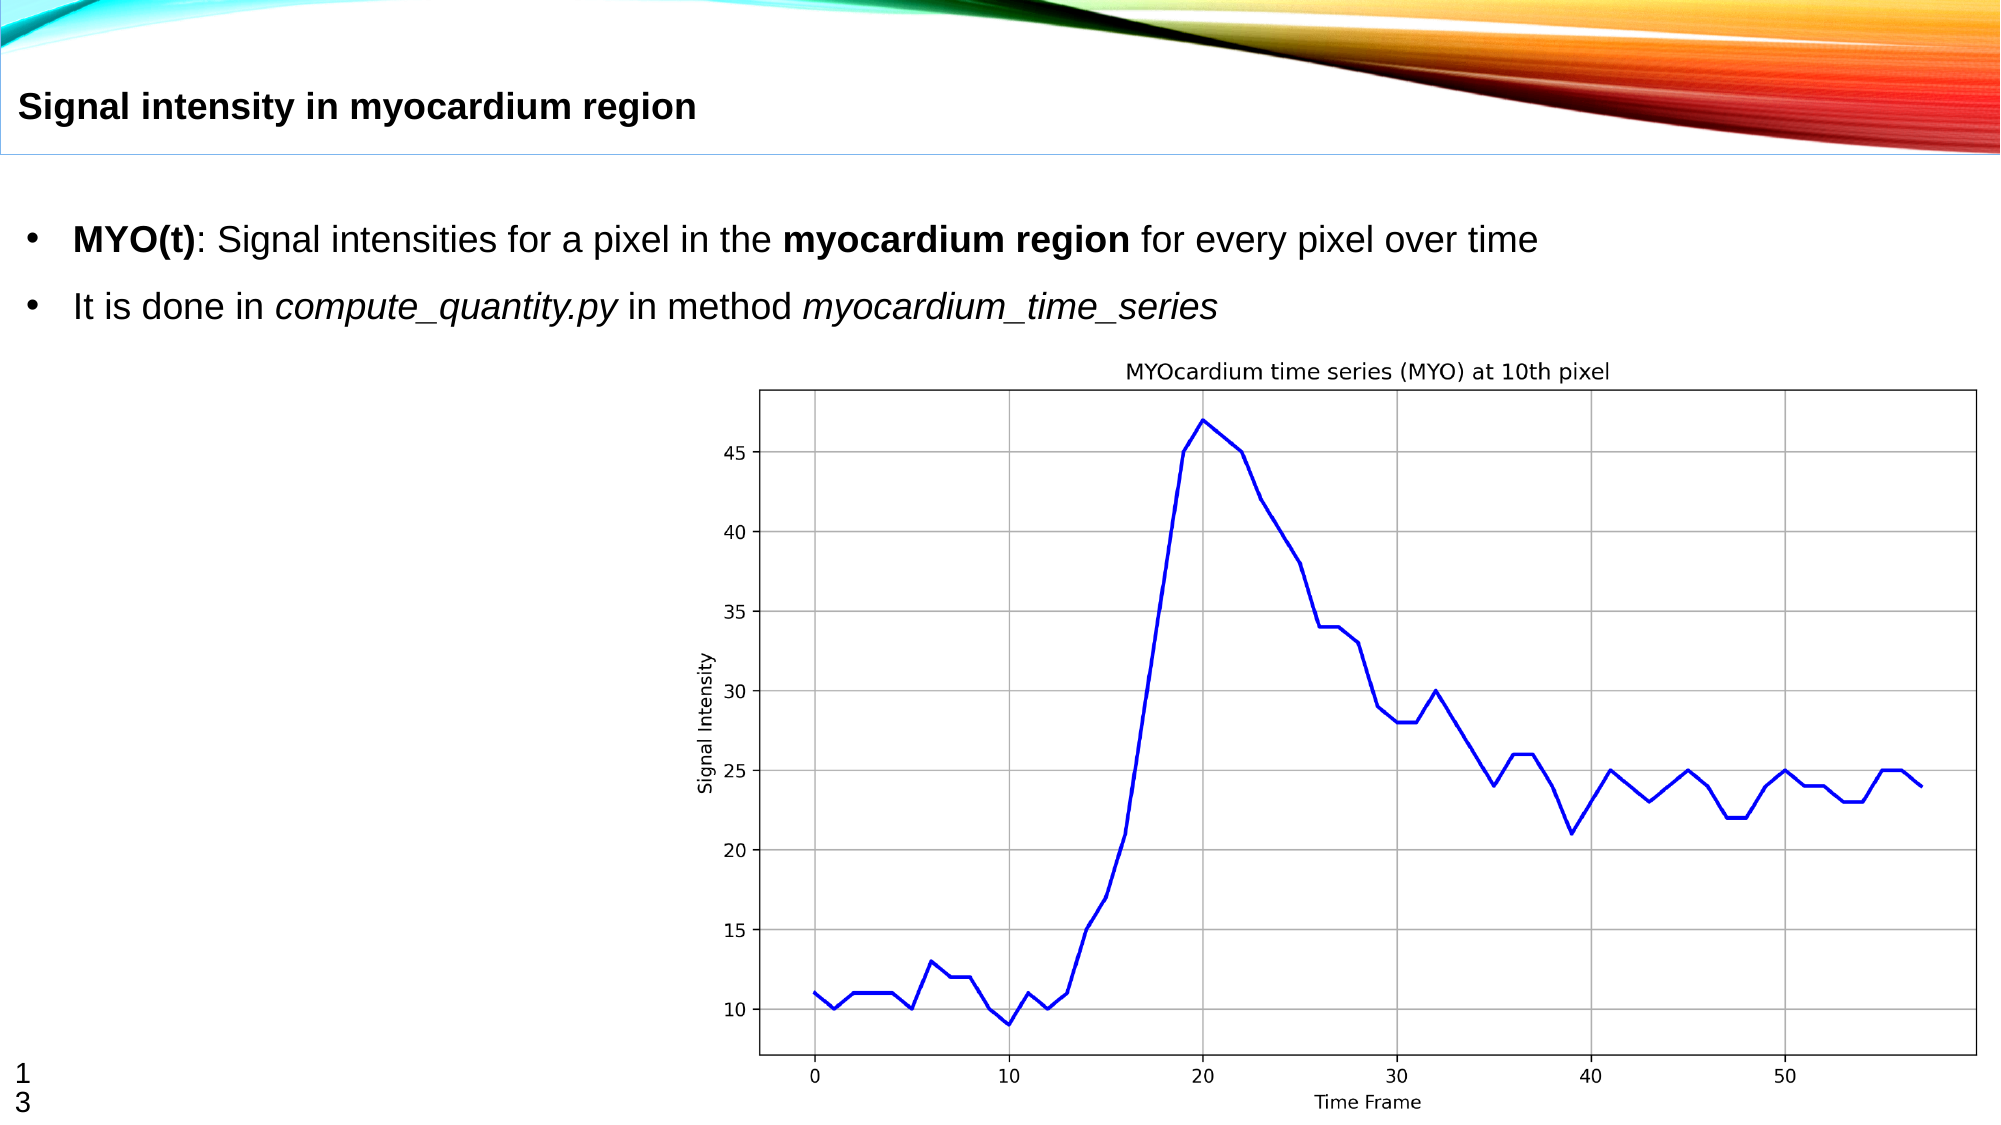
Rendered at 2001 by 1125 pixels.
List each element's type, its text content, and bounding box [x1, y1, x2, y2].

slide_number 13 [0, 1046, 63, 1125]
picture [0, 0, 2000, 155]
picture [684, 349, 1989, 1125]
text_box MYO(t): Signal intensities for a pixel in the myocardium region for every pixel over time It is done in compute_quantity.py in method myocardium_time_series [11, 184, 1779, 448]
